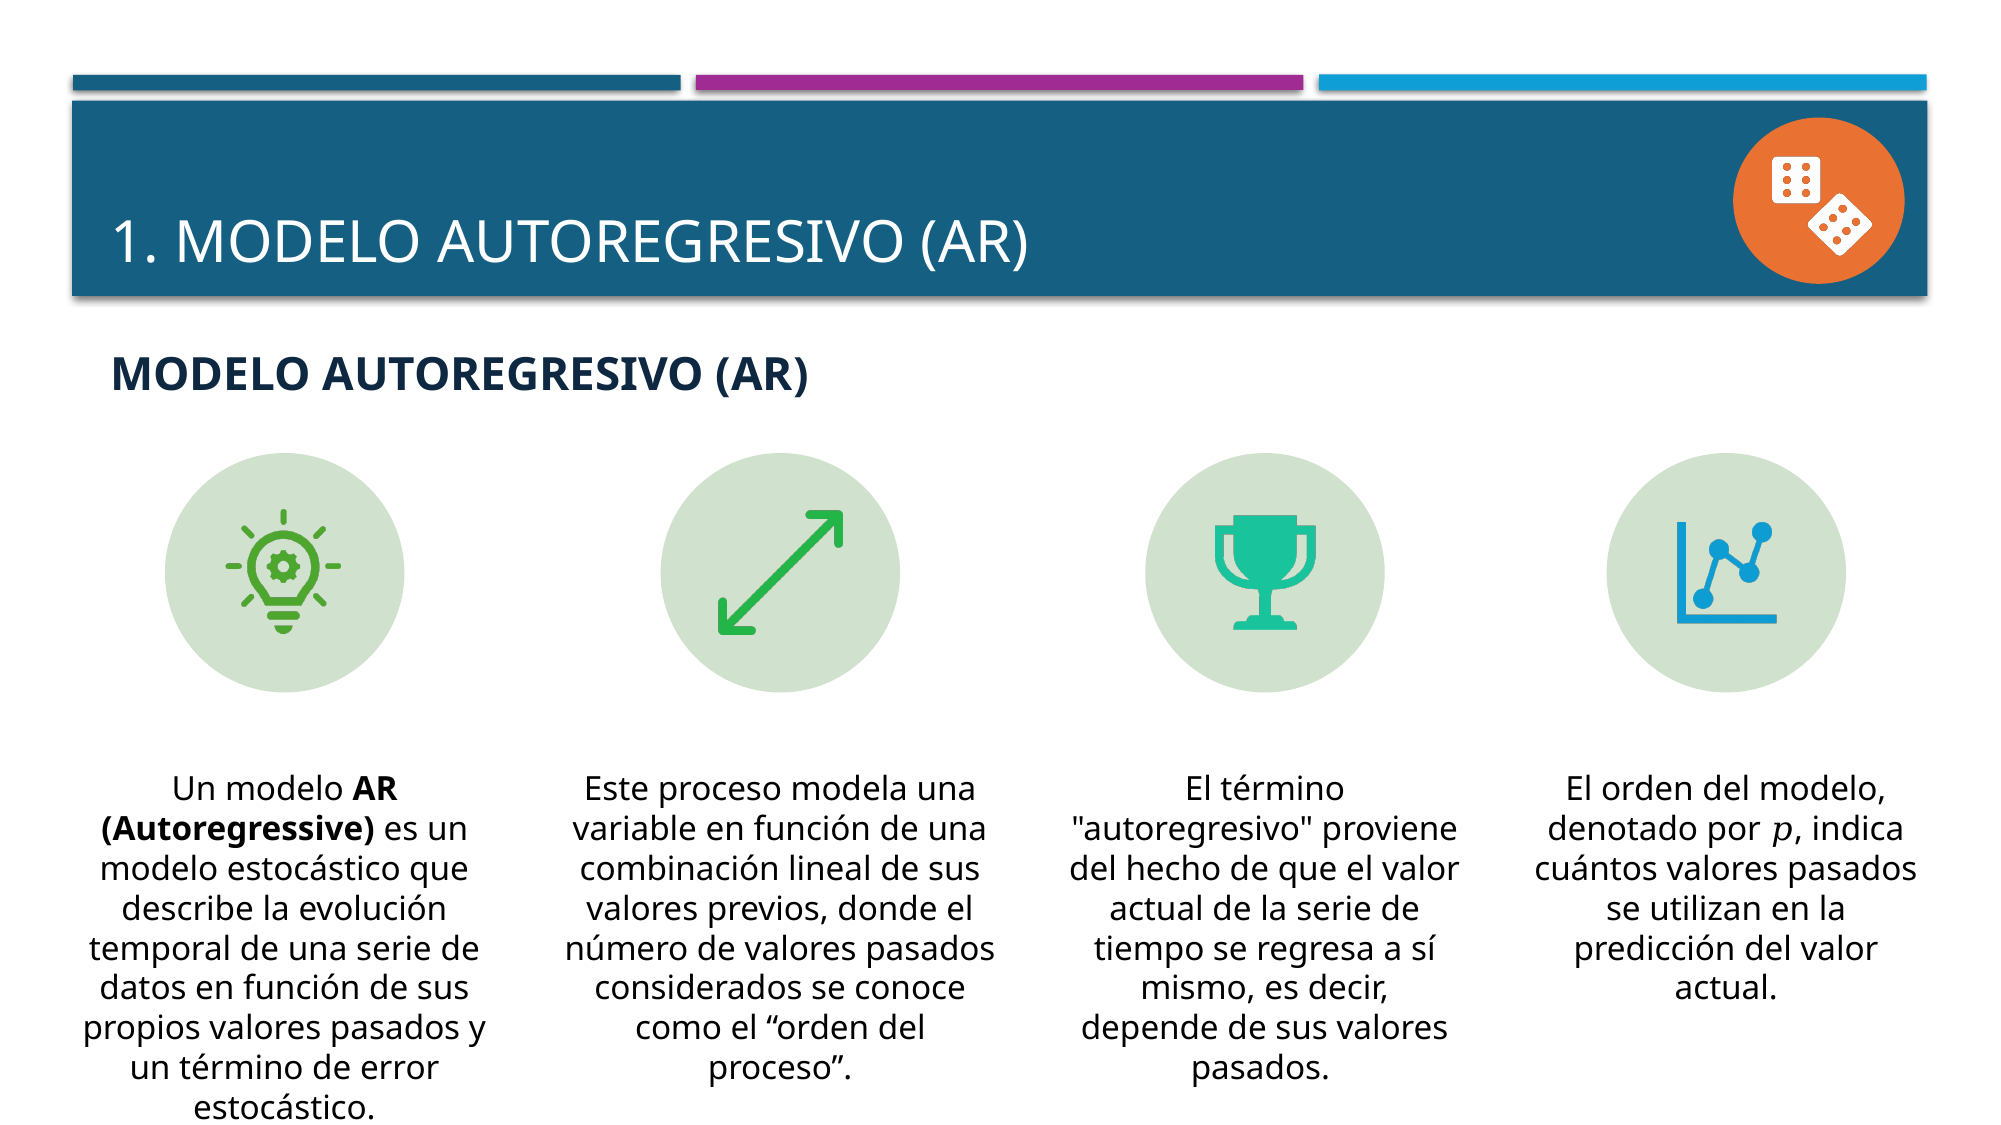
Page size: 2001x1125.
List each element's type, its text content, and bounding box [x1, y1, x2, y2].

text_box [1732, 116, 1906, 285]
list MODELO AUTOREGRESIVO (AR) [95, 322, 1905, 422]
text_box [73, 434, 1927, 1096]
title 1. MODELO AUTOREGRESIVO (AR) [95, 115, 1734, 282]
